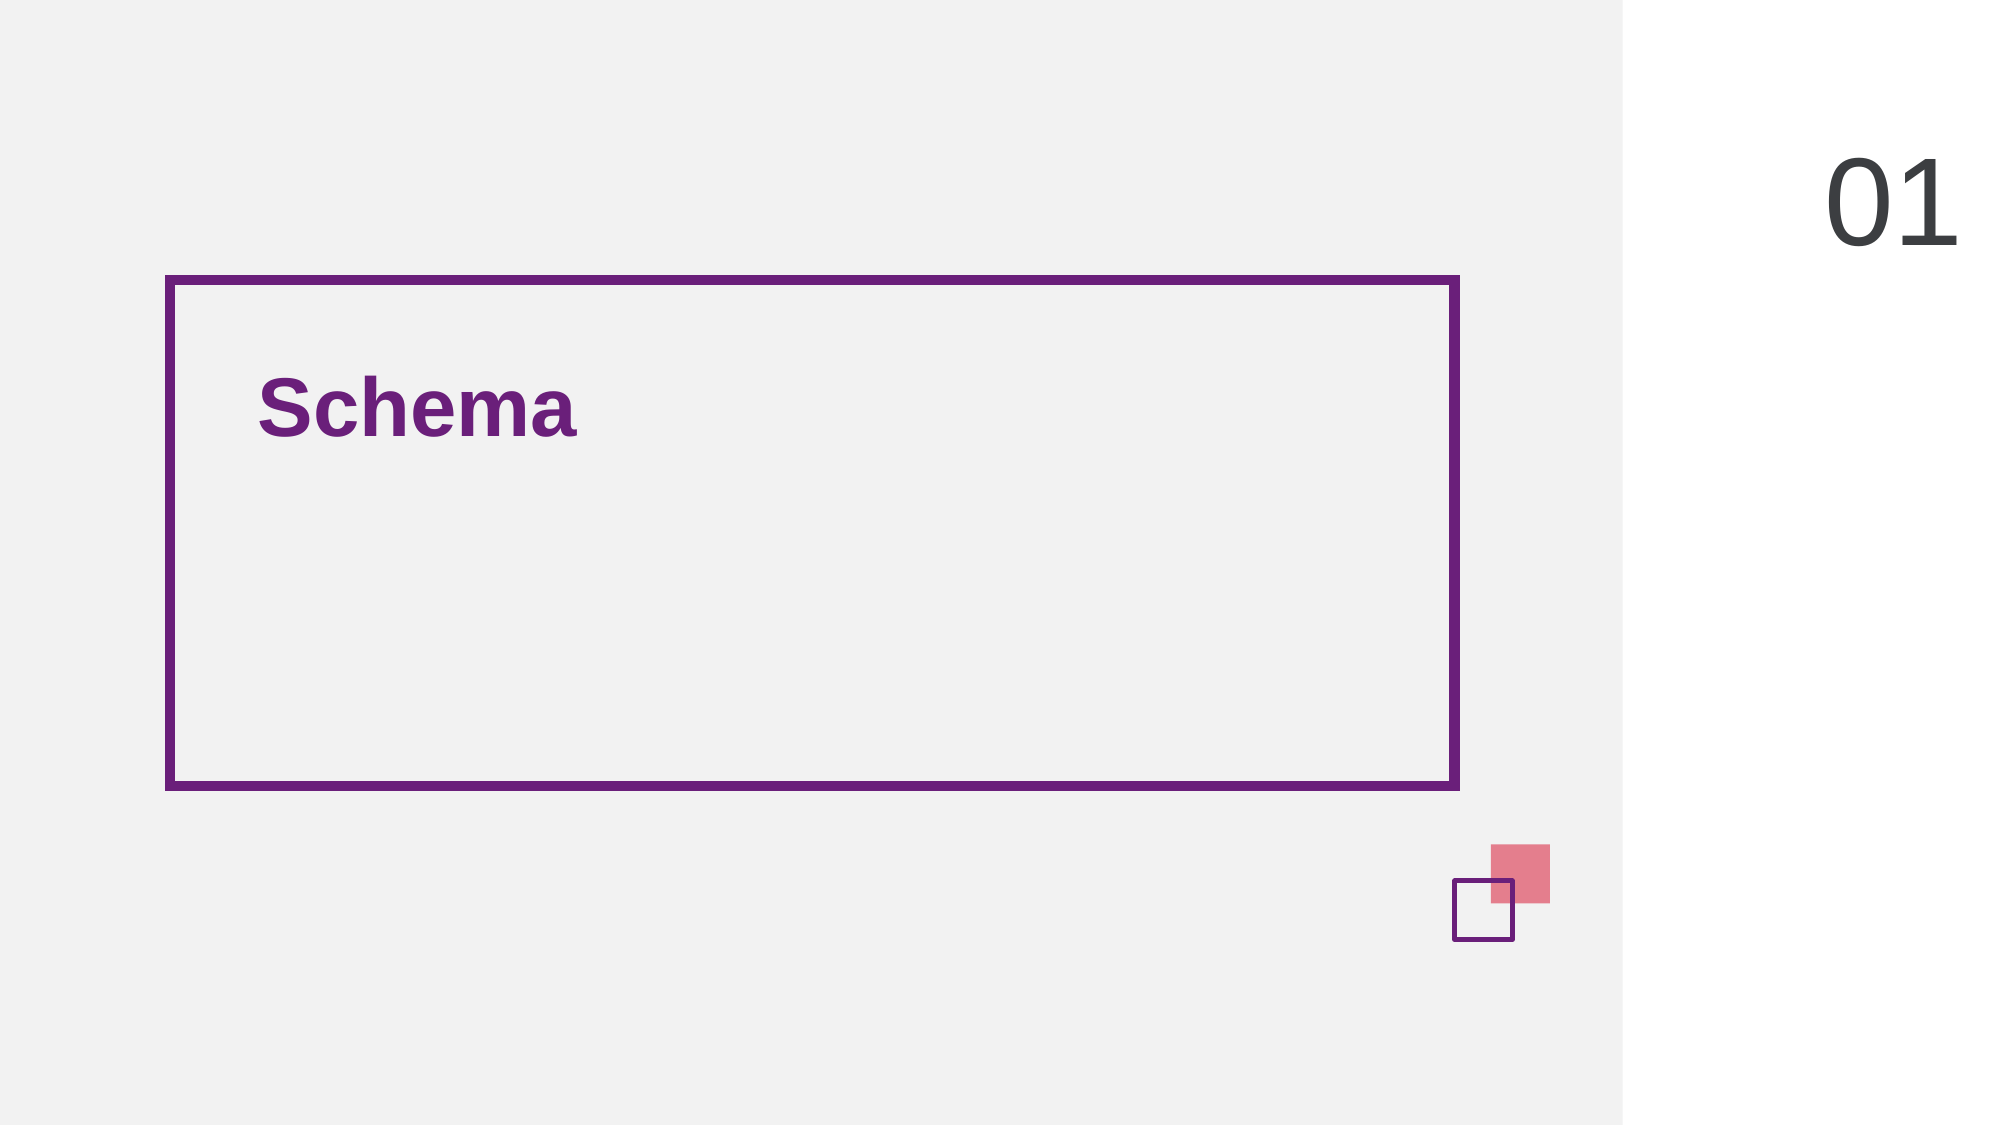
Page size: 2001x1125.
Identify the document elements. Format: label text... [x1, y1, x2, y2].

list Schema [242, 357, 1382, 704]
list 01 [1707, 36, 1979, 280]
